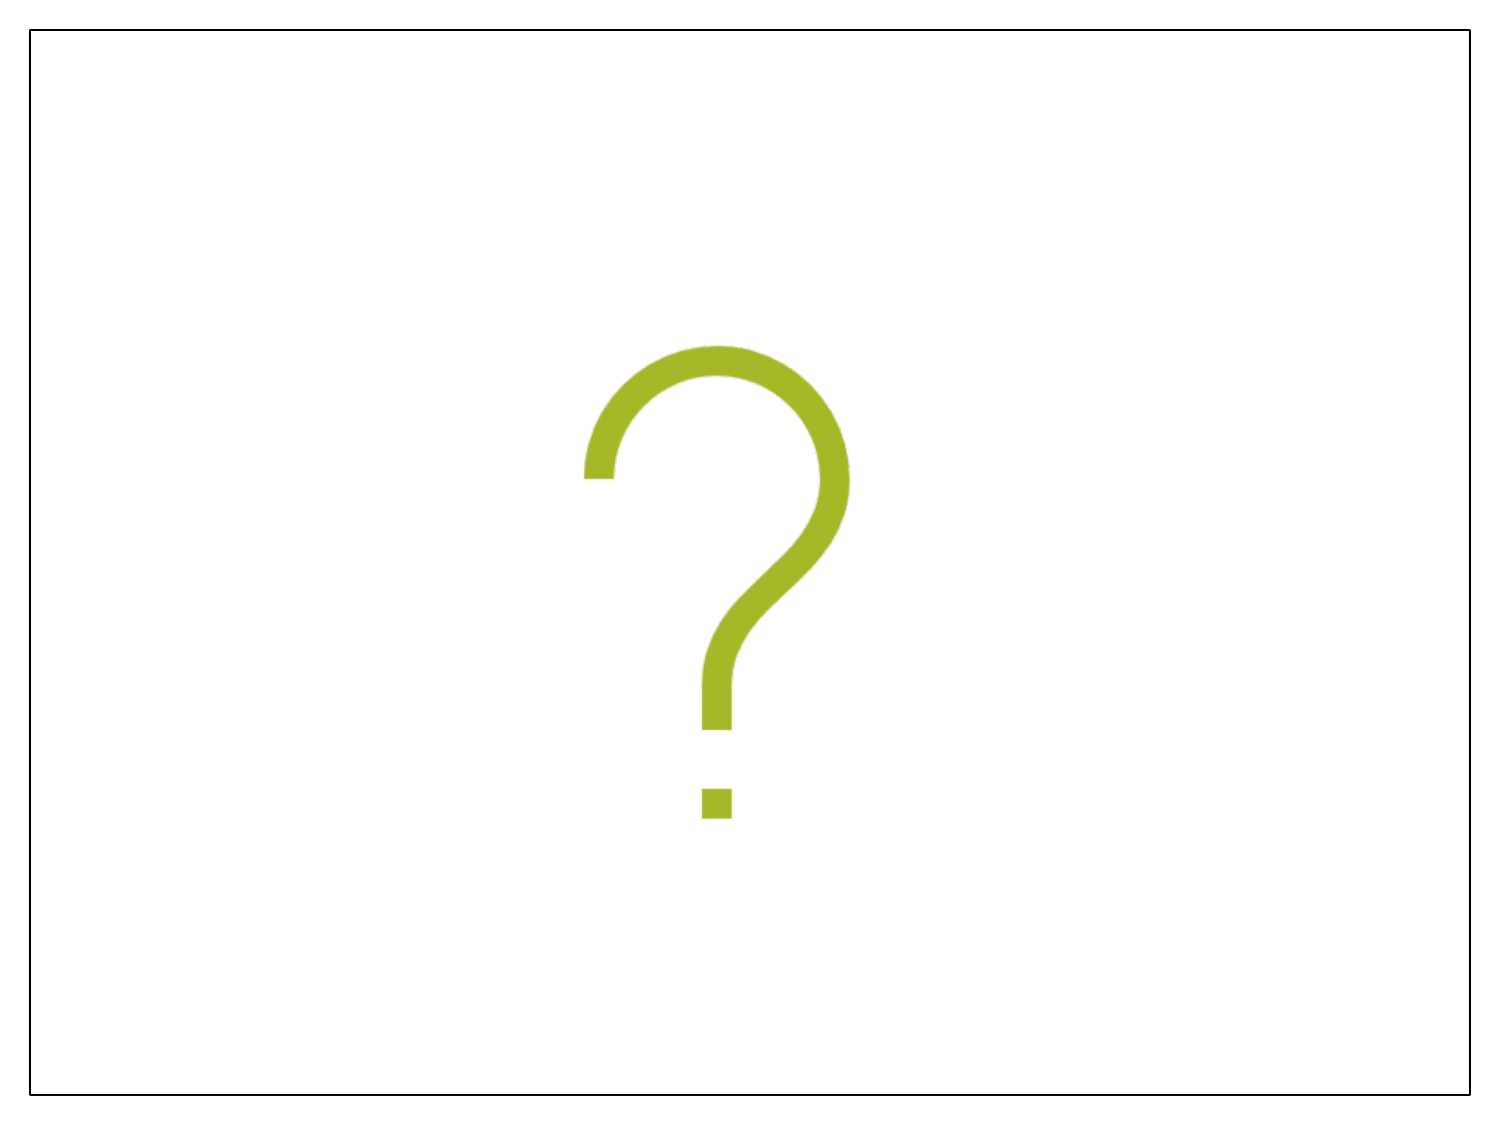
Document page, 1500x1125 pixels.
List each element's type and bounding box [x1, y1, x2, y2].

picture [437, 299, 1003, 866]
